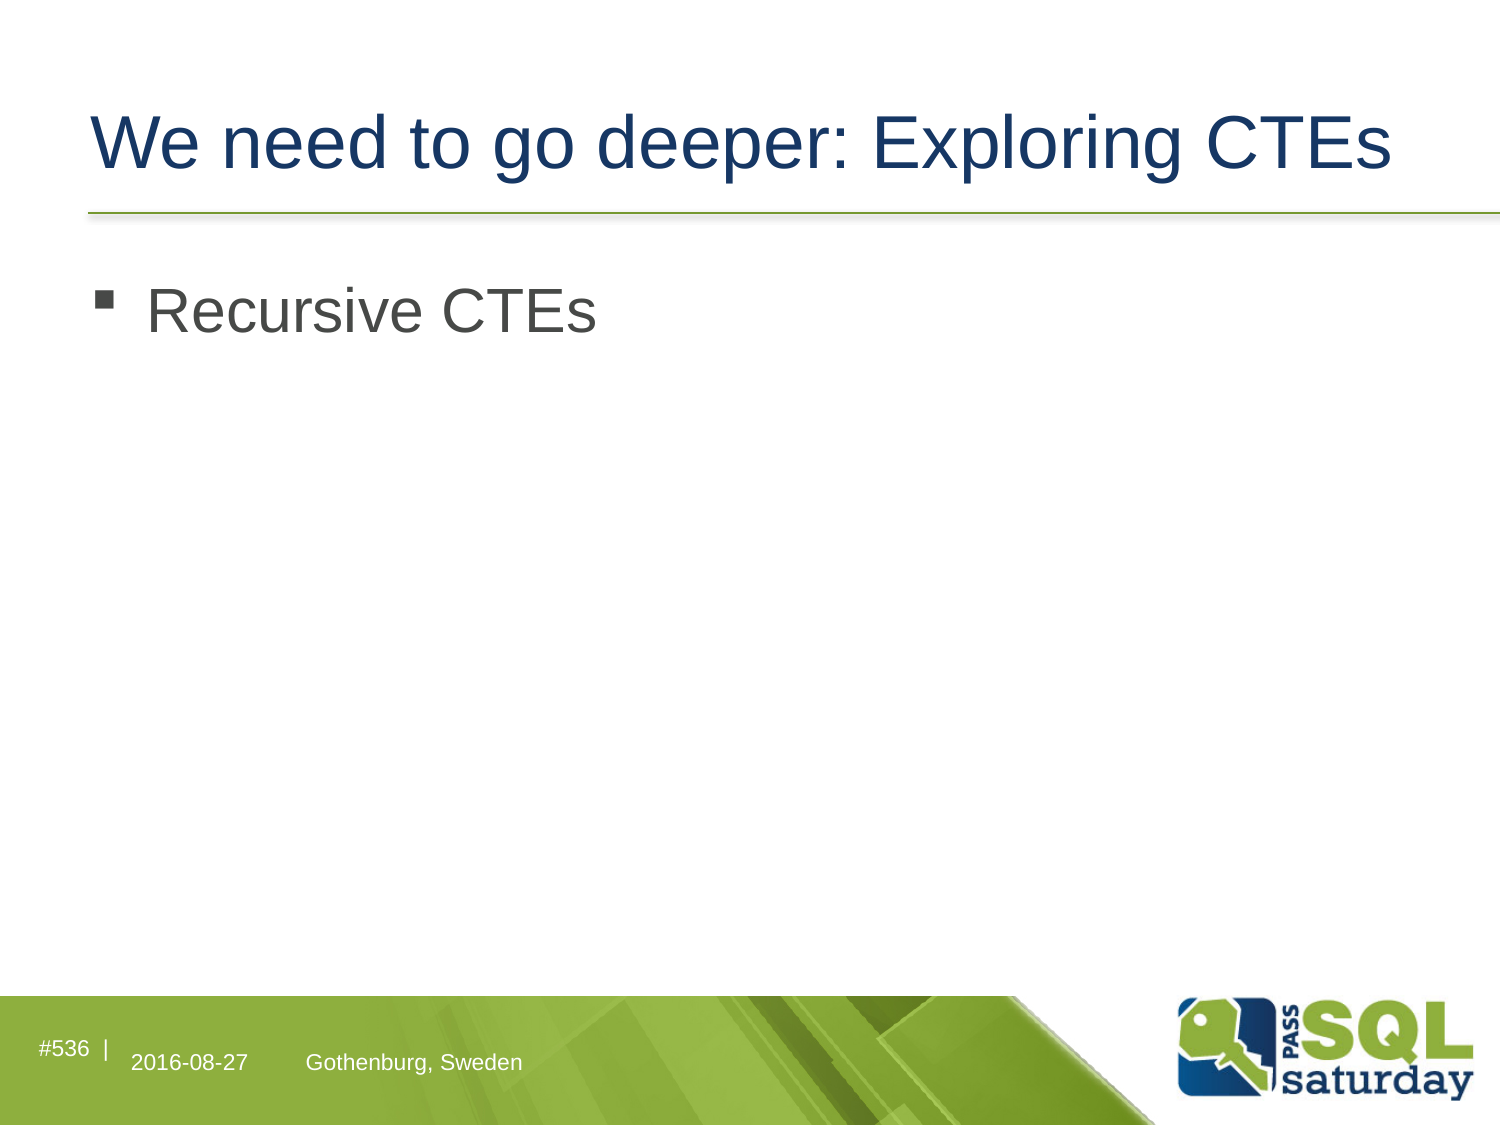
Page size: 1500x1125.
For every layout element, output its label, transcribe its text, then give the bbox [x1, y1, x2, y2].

slide_number #536 | [19, 1031, 124, 1092]
list Recursive CTEs [75, 262, 1425, 1005]
footer Gothenburg, Sweden [290, 1031, 751, 1092]
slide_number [124, 1031, 279, 1092]
picture [0, 969, 1483, 1125]
title We need to go deeper: Exploring CTEs [75, 45, 1425, 233]
